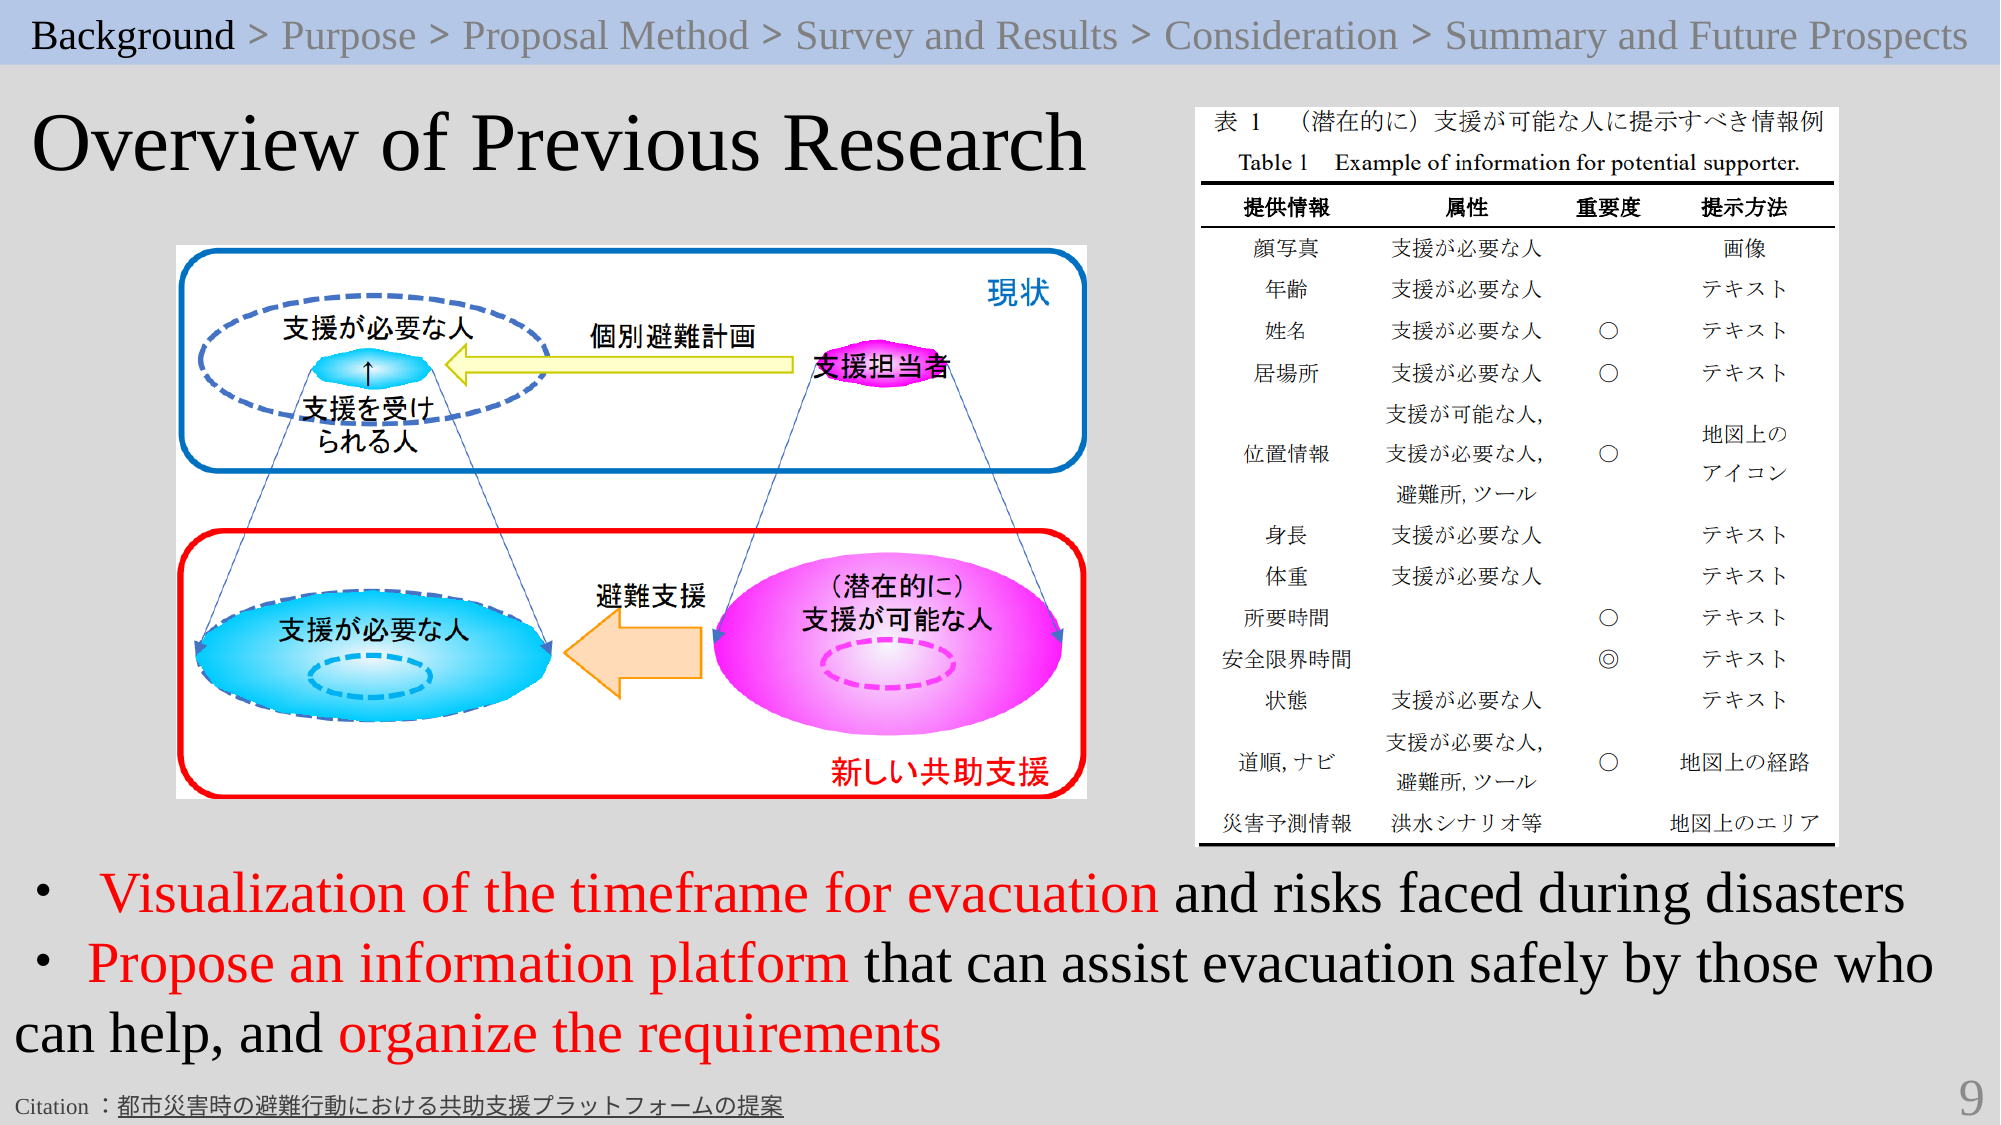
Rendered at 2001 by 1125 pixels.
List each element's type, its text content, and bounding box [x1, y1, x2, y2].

text_box Overview of Previous Research [16, 79, 2000, 195]
picture [1195, 107, 1839, 847]
text_box Background > Purpose > Proposal Method > Survey and Results > Consideration > Summary and Future Prospects [0, 0, 2000, 65]
picture [176, 245, 1087, 799]
slide_number 9 [1550, 1072, 2000, 1125]
text_box ・ Visualization of the timeframe for evacuation and risks faced during disasters ・Propose an information platform that can assist evacuation safely by those who can help, and organize the requirements [0, 846, 2000, 1072]
text_box Citation：都市災害時の避難行動における共助支援プラットフォームの提案 [0, 1083, 990, 1125]
